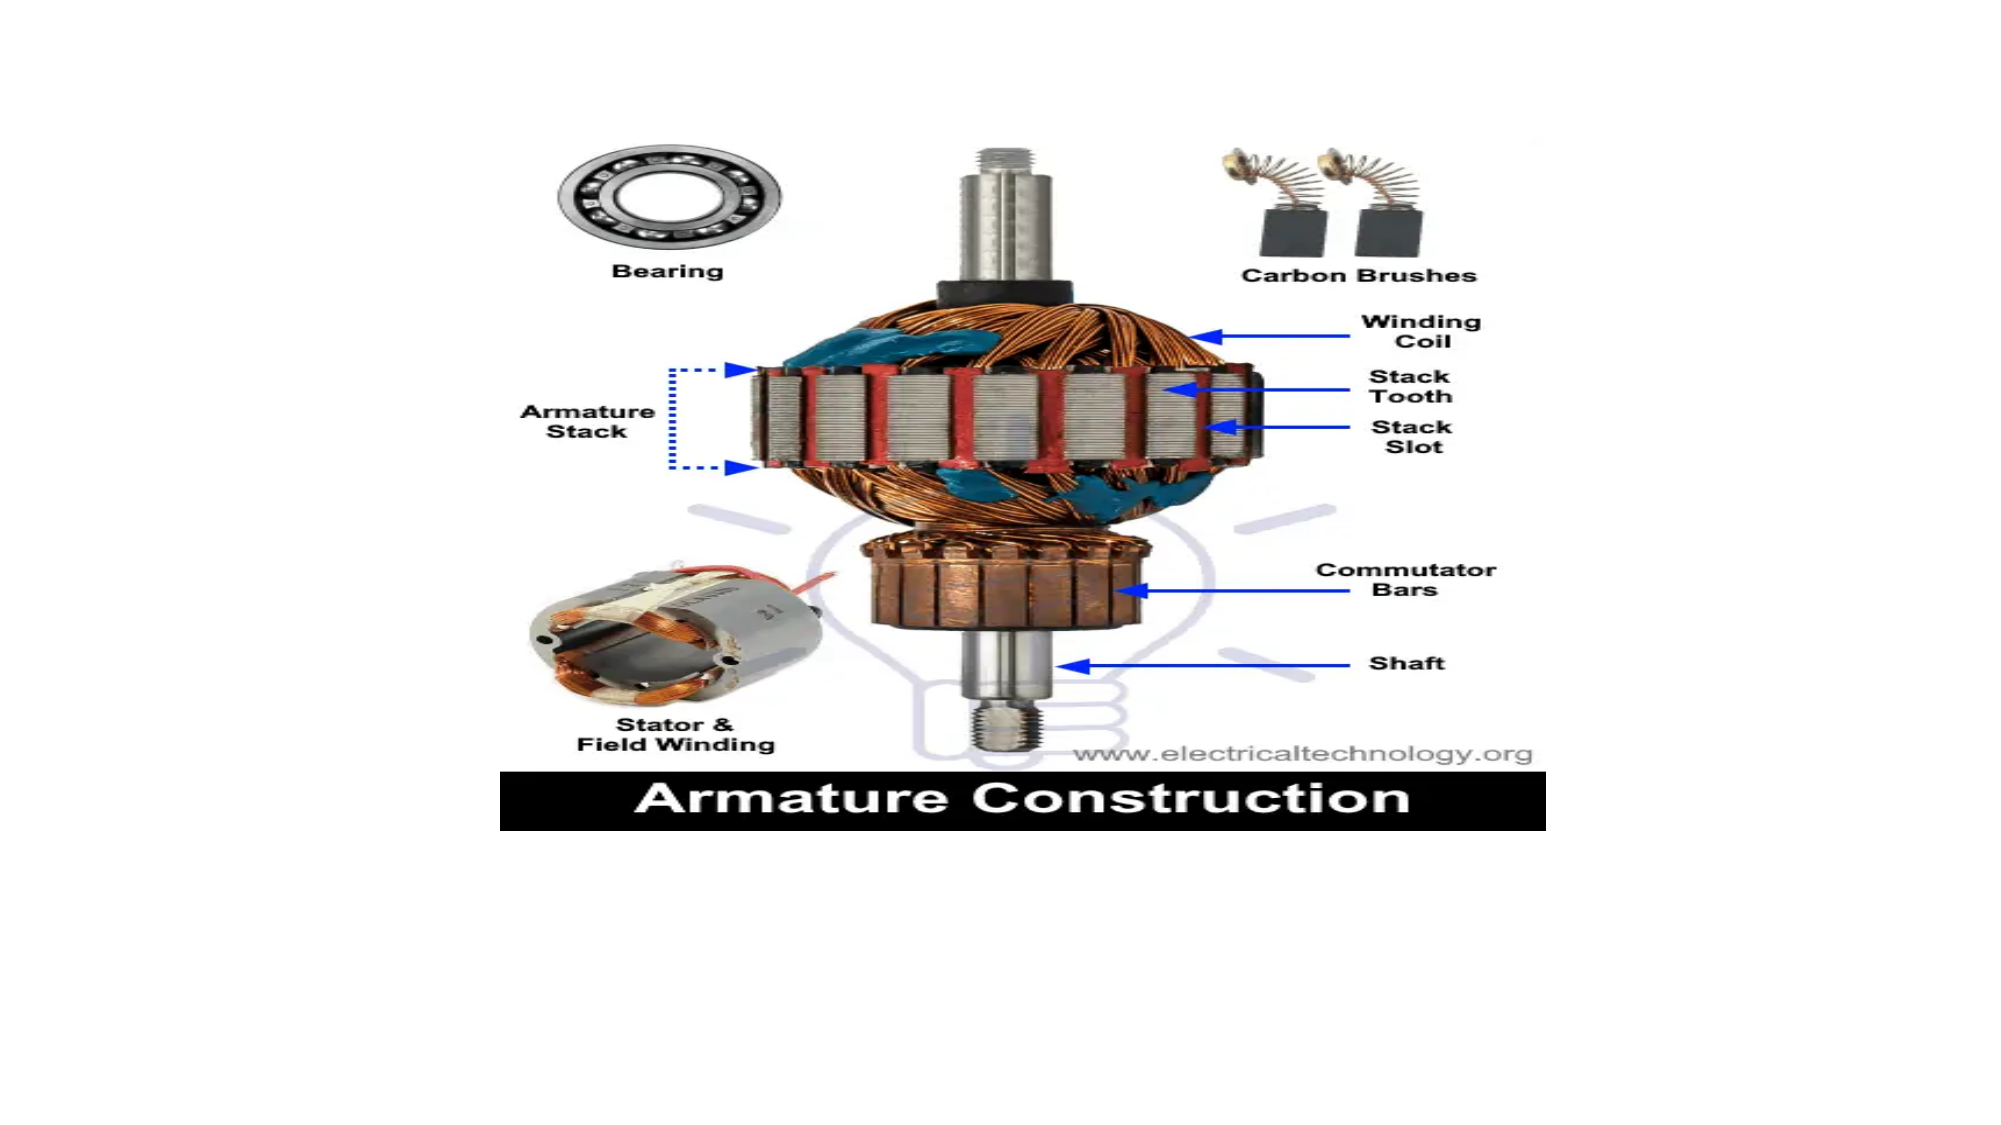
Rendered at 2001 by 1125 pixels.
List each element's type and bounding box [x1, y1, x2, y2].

list [499, 117, 1546, 831]
